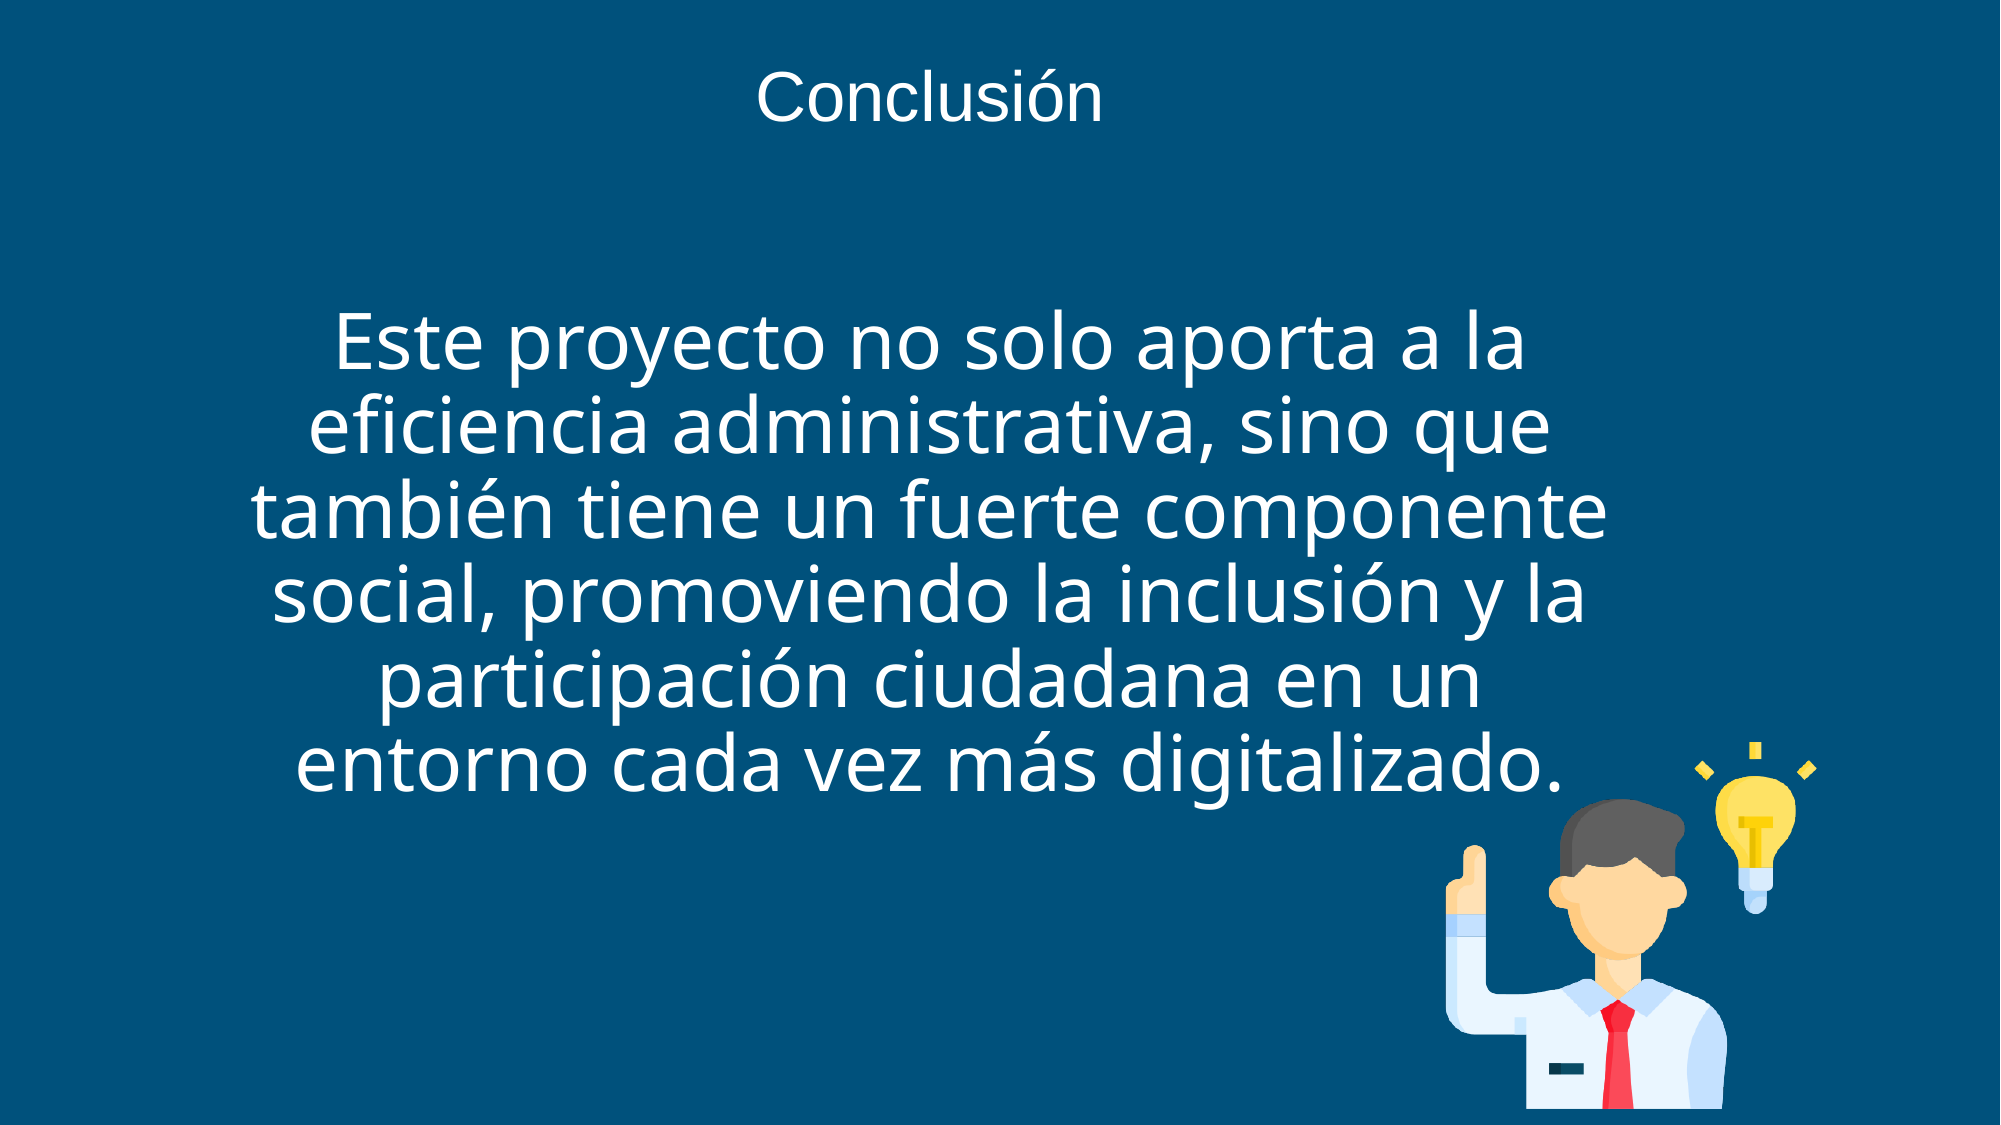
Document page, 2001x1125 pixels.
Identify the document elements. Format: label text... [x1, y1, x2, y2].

picture [1453, 732, 1489, 791]
picture [1431, 750, 1441, 790]
picture [1716, 777, 1795, 914]
picture [1550, 782, 1559, 791]
picture [1446, 800, 1727, 1108]
picture [1696, 762, 1713, 779]
picture [1750, 743, 1761, 759]
picture [1501, 749, 1539, 791]
title Este proyecto no solo aporta a la eficiencia administrativa, sino que también tiene un fuerte componente social, promoviendo la inclusión y la participación ciudadana en un entorno cada vez más digitalizado. [234, 294, 1627, 831]
picture [1799, 762, 1815, 779]
text_box Conclusión [395, 43, 1466, 189]
